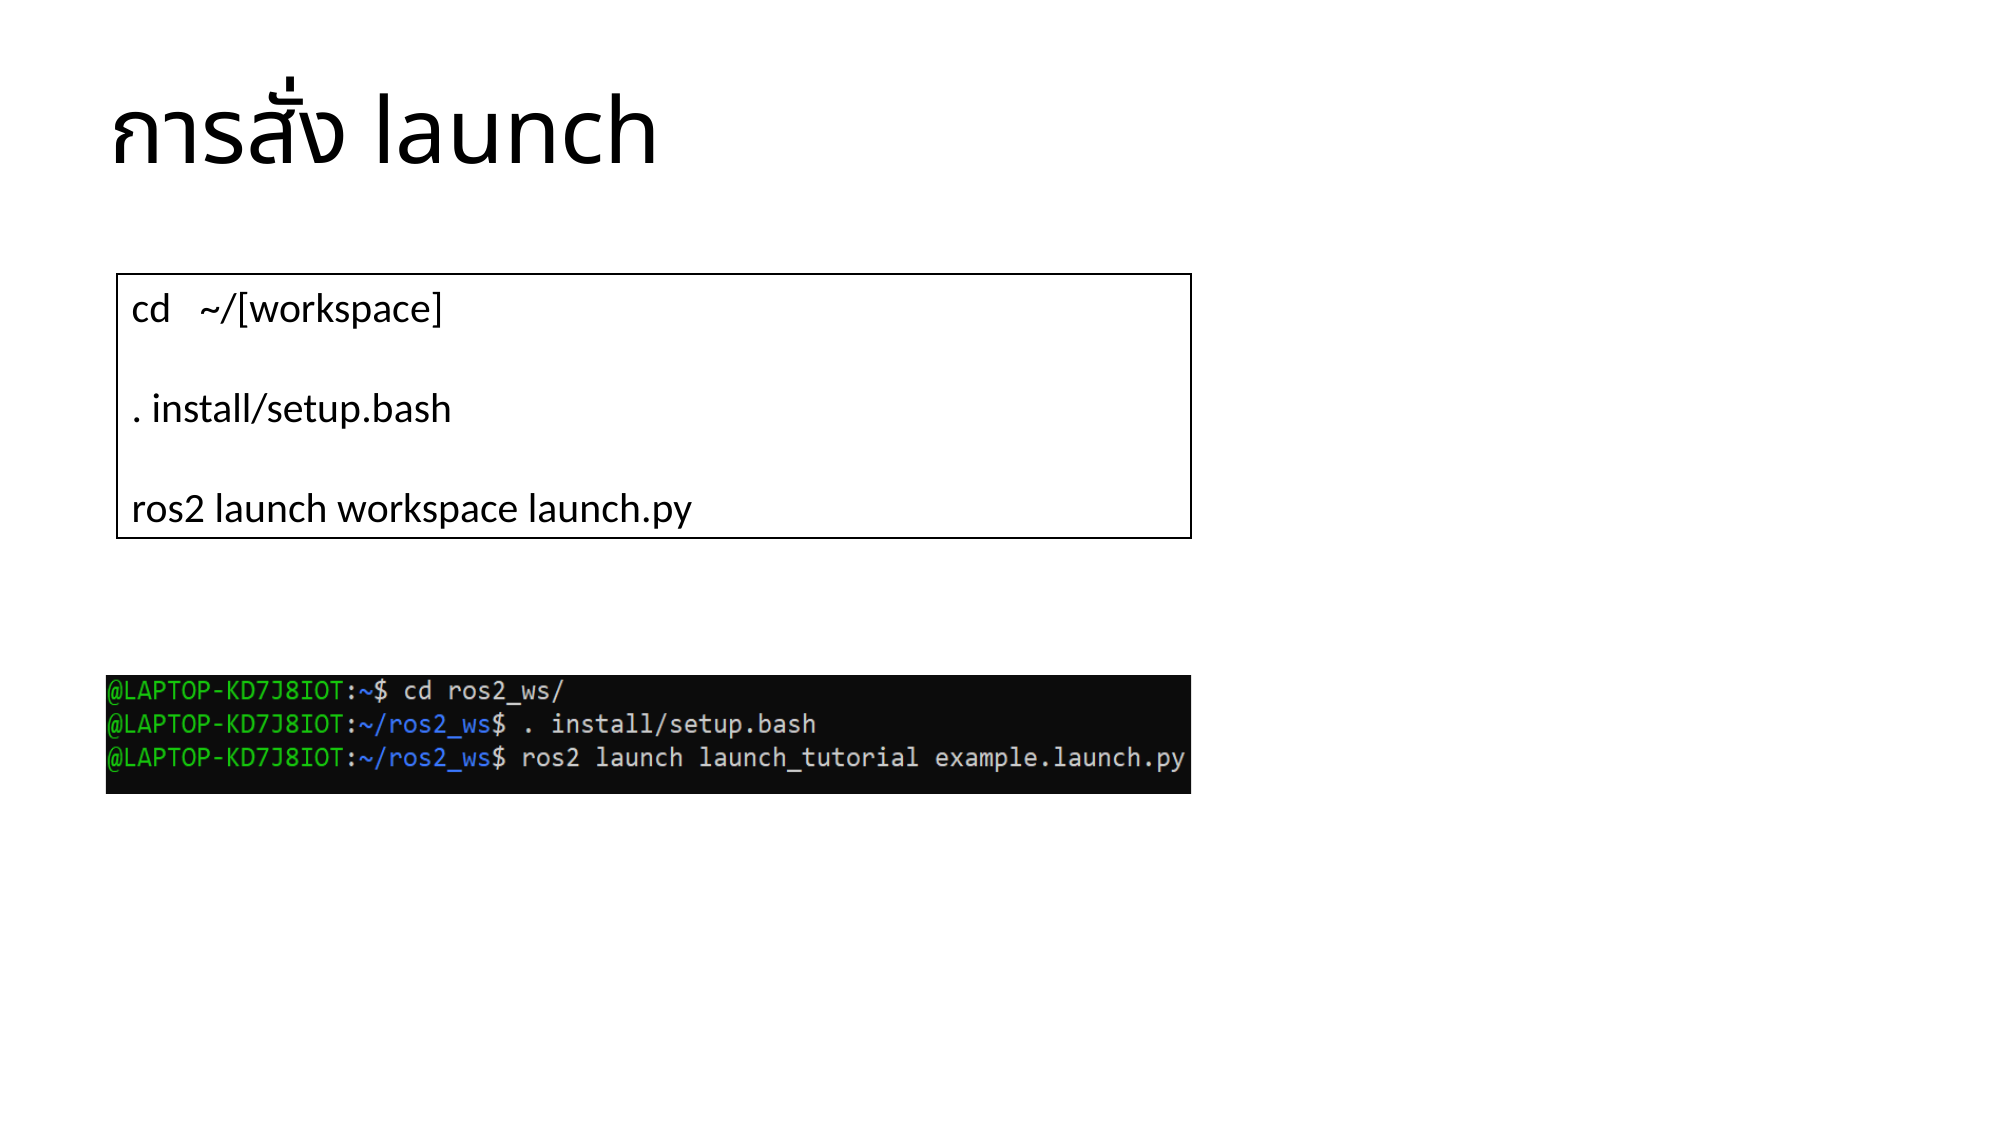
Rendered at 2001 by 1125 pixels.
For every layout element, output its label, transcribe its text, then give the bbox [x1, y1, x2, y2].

text_box cd ~/[workspace] . install/setup.bash ros2 launch workspace launch.py [116, 273, 1192, 539]
picture [105, 674, 1192, 794]
title การสั่ง launch [94, 80, 1820, 298]
